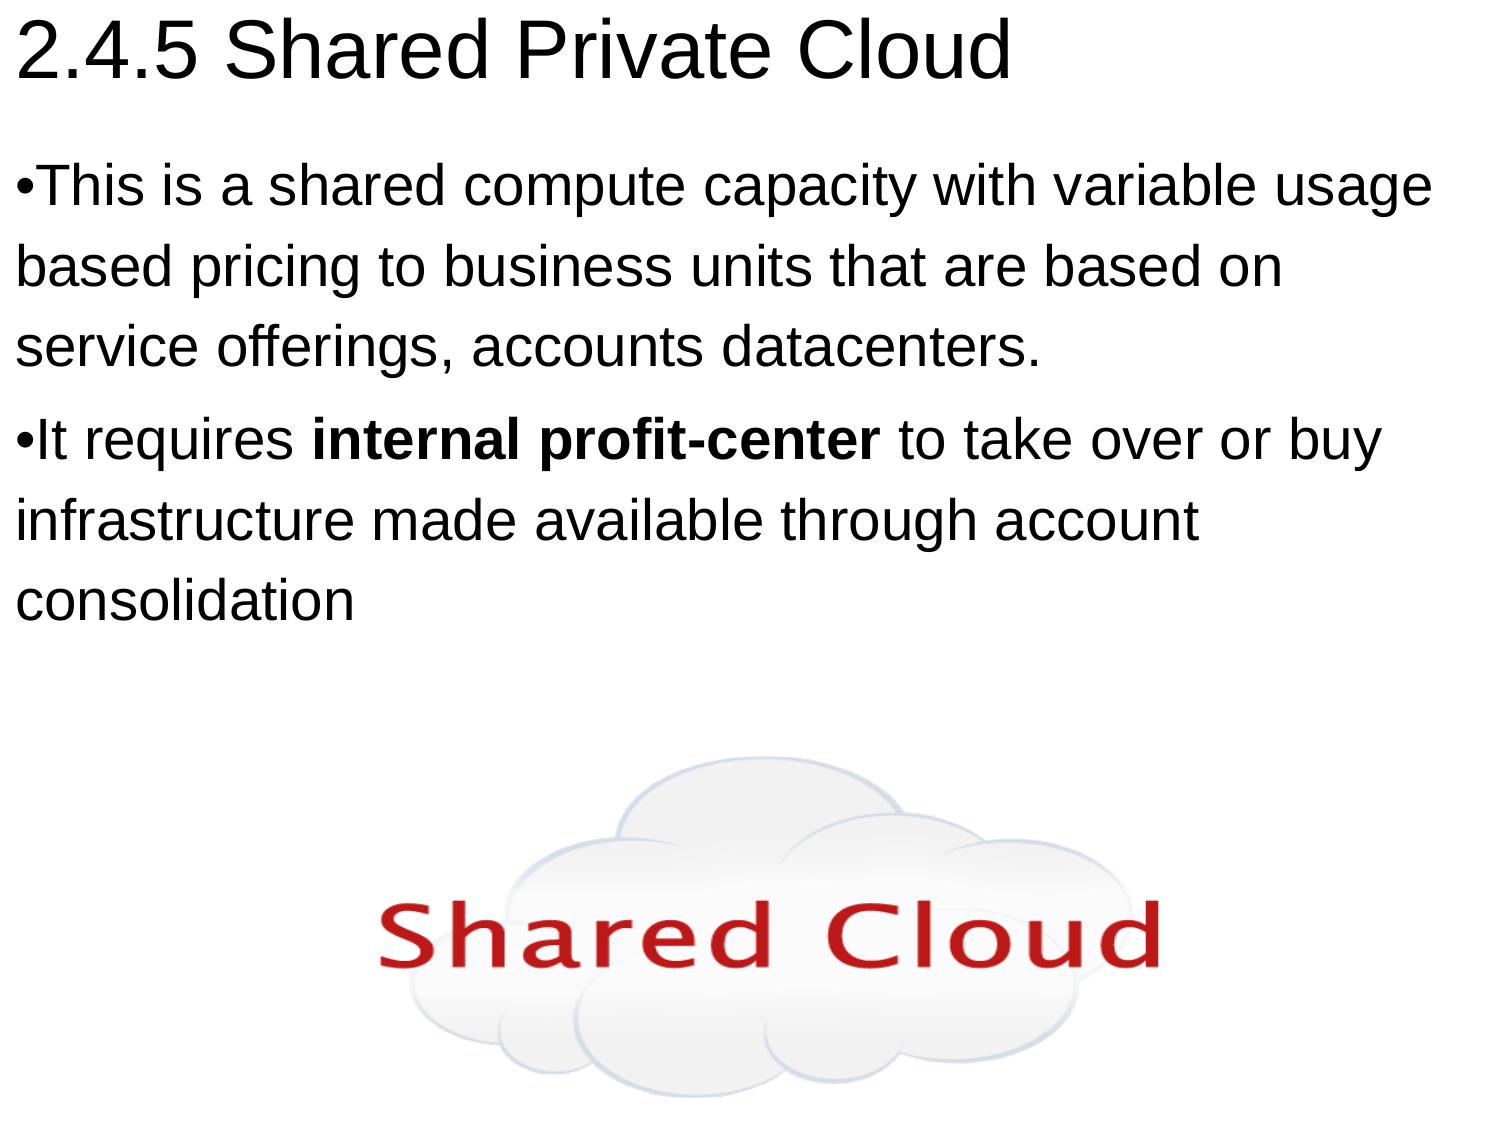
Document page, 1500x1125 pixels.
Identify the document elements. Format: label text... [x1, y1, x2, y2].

text_box 2.4.5 Shared Private Cloud [0, 0, 1500, 90]
list •This is a shared compute capacity with variable usage based pricing to business units that are based on service offerings, accounts datacenters. •It requires internal profit-center to take over or buy infrastructure made available through account consolidation [0, 122, 1500, 1112]
picture [274, 756, 1268, 1098]
